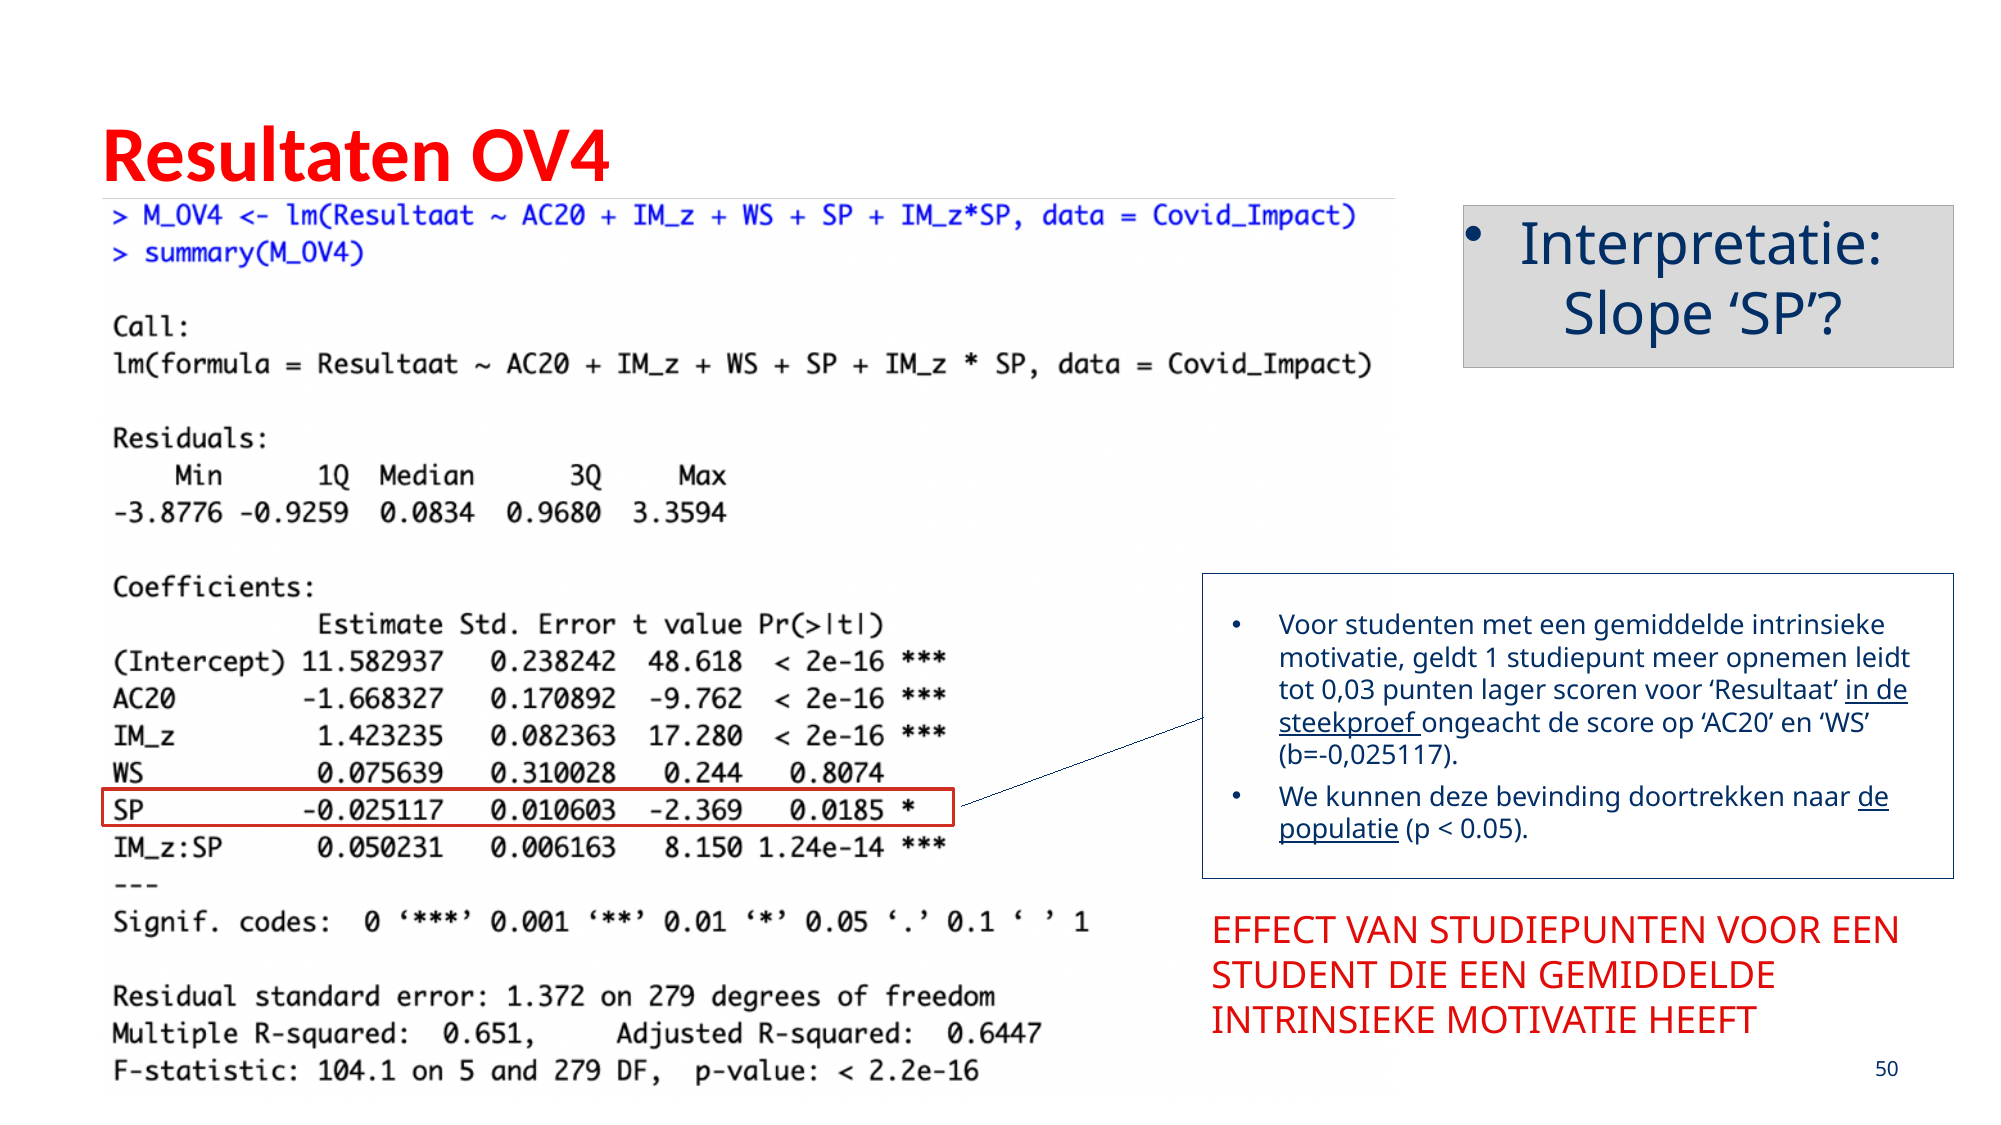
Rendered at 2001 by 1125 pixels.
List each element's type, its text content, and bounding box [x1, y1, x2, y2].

text_box EFFECT VAN STUDIEPUNTEN VOOR EEN STUDENT DIE EEN GEMIDDELDE INTRINSIEKE MOTIVATIE HEEFT [1400, 898, 1954, 1049]
text_box Interpretatie: Slope ‘SP’? [1463, 205, 1954, 368]
text_box Voor studenten met een gemiddelde intrinsieke motivatie, geldt 1 studiepunt meer opnemen leidt tot 0,03 punten lager scoren voor ‘Resultaat’ in de steekproef ongeacht de score op ‘AC20’ en ‘WS’ (b=-0,025117). We kunnen deze bevinding doortrekken naar de populatie (p < 0.05). [1400, 573, 1954, 879]
title Resultaten OV4 [102, 101, 1898, 232]
slide_number 50 [1463, 1049, 1914, 1100]
picture [102, 197, 1395, 1100]
